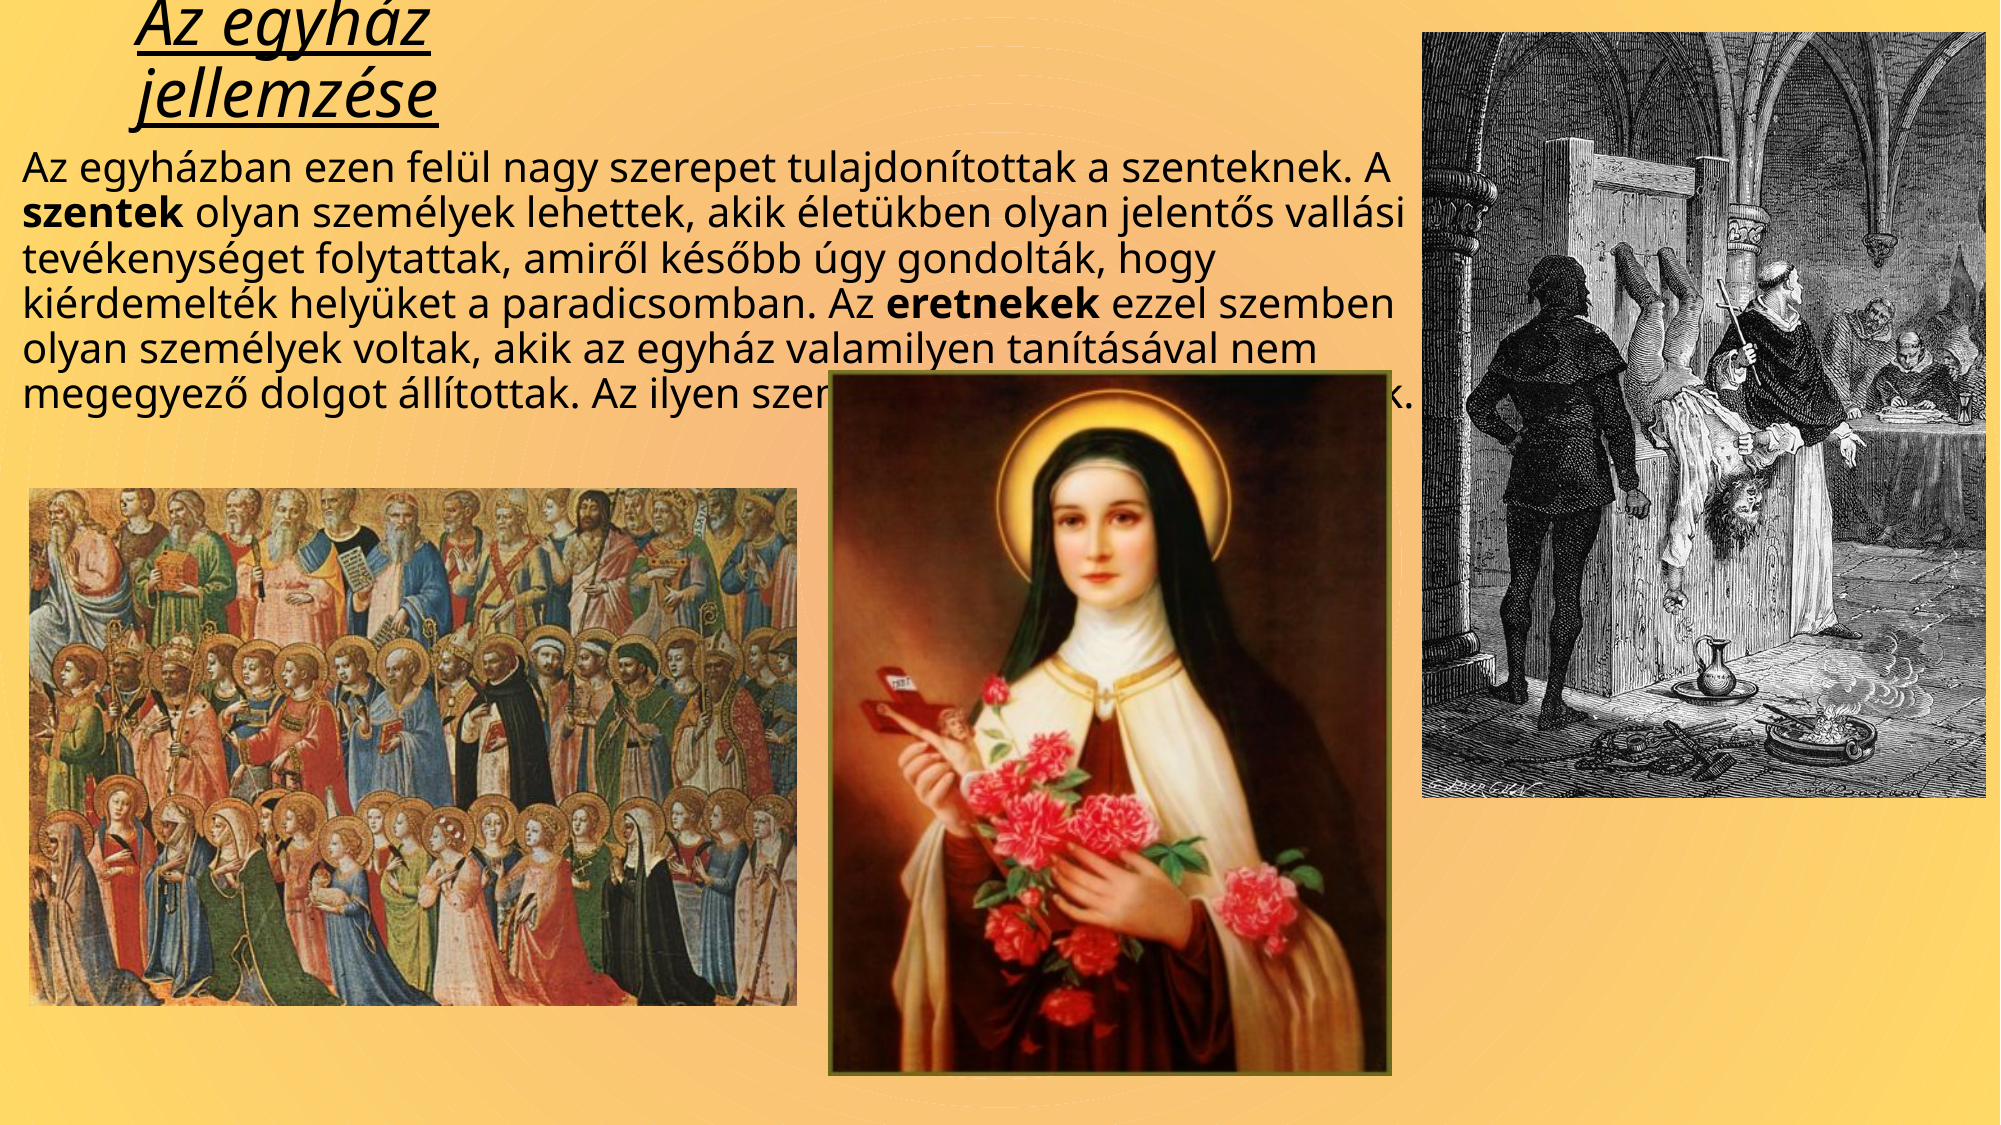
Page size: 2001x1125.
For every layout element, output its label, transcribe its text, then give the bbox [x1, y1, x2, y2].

picture [1422, 32, 1986, 799]
picture [828, 370, 1392, 1076]
picture [29, 488, 797, 1006]
title Az egyház jellemzése [122, 32, 729, 140]
list Az egyházban ezen felül nagy szerepet tulajdonítottak a szenteknek. A szentek olyan személyek lehettek, akik életükben olyan jelentős vallási tevékenységet folytattak, amiről később úgy gondolták, hogy kiérdemelték helyüket a paradicsomban. Az eretnekek ezzel szemben olyan személyek voltak, akik az egyház valamilyen tanításával nem megegyező dolgot állítottak. Az ilyen személyeket általában kivégezték. [7, 139, 1422, 616]
